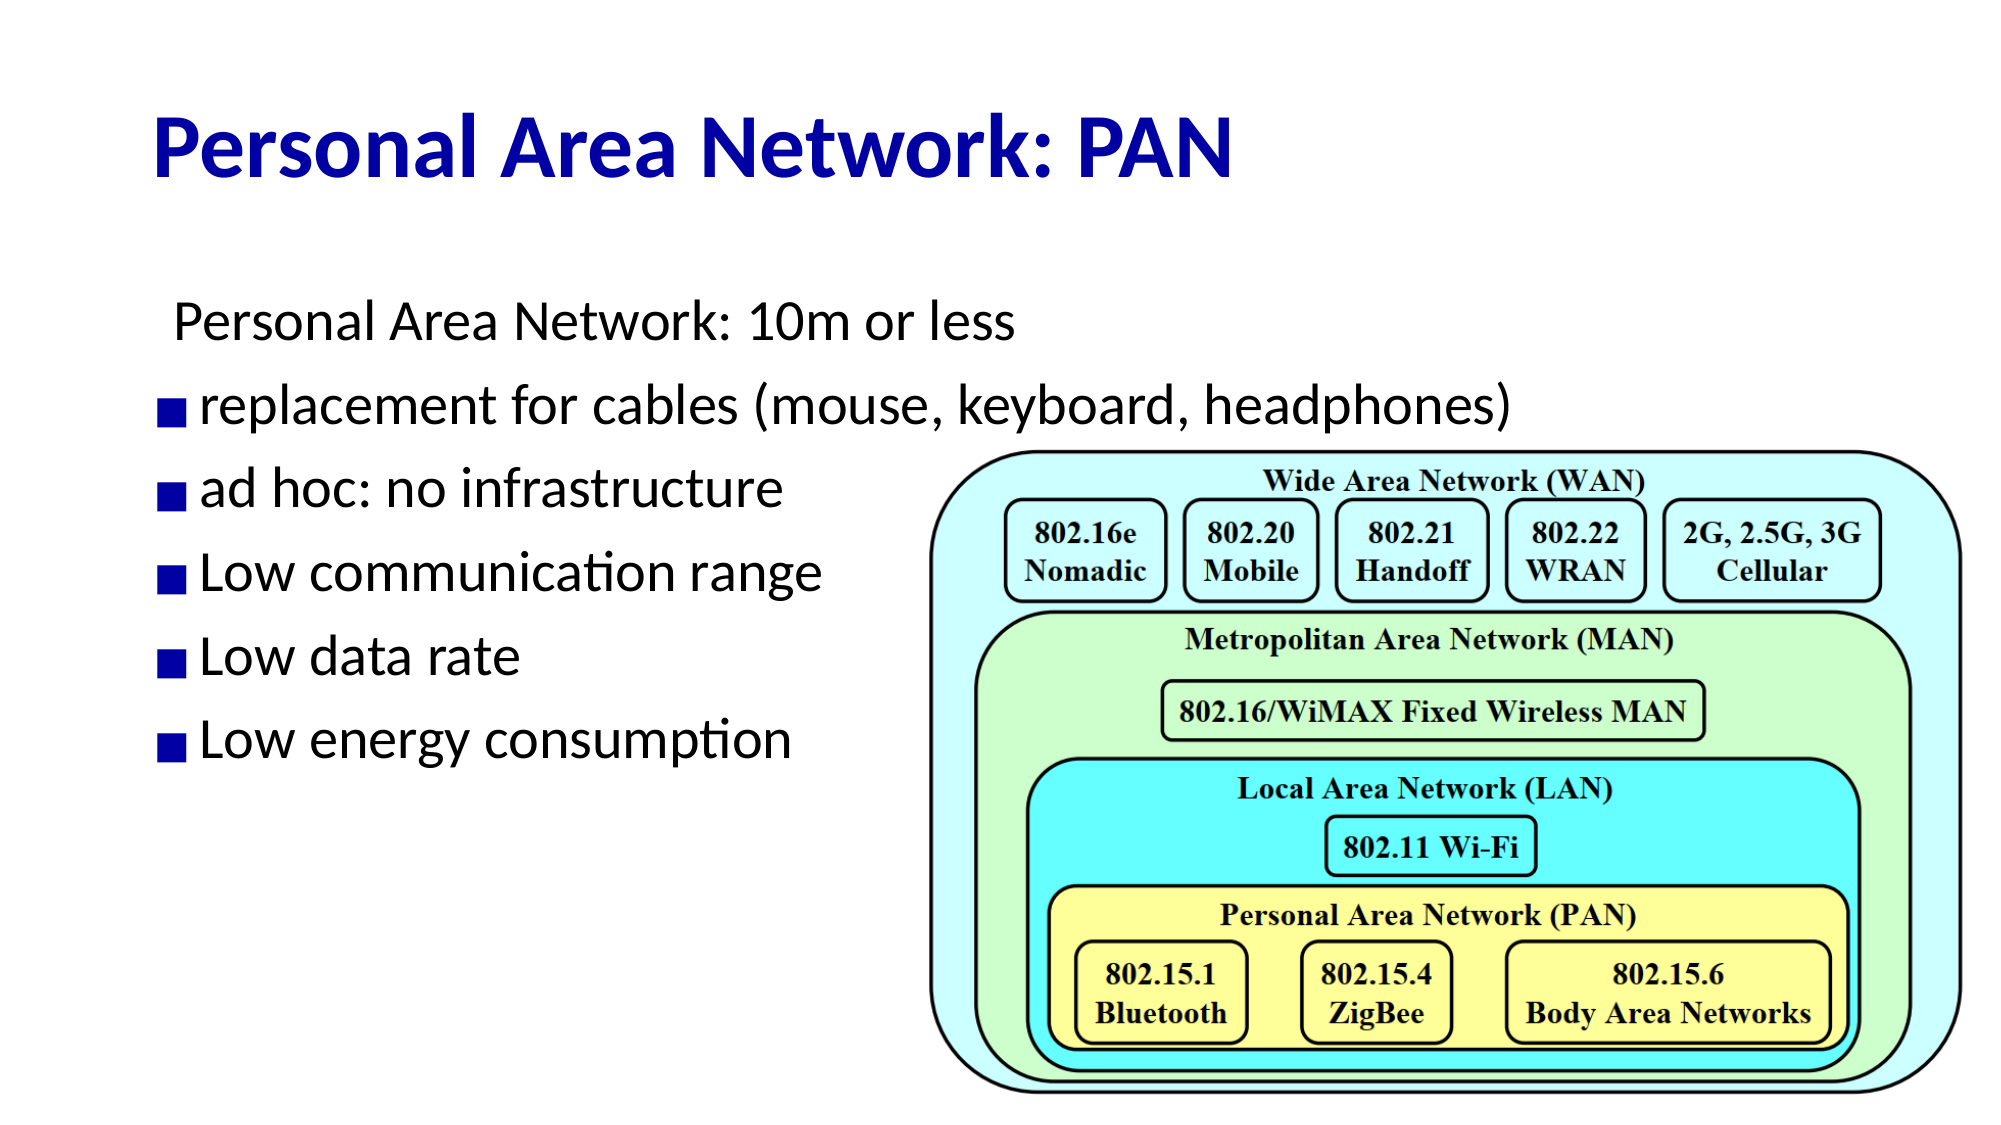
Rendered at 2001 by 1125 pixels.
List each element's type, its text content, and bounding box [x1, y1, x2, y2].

list Personal Area Network: 10m or less replacement for cables (mouse, keyboard, headphones) ad hoc: no infrastructure Low communication range Low data rate Low energy consumption [137, 282, 1863, 997]
title Personal Area Network: PAN [137, 74, 1863, 221]
picture [916, 443, 1977, 1107]
